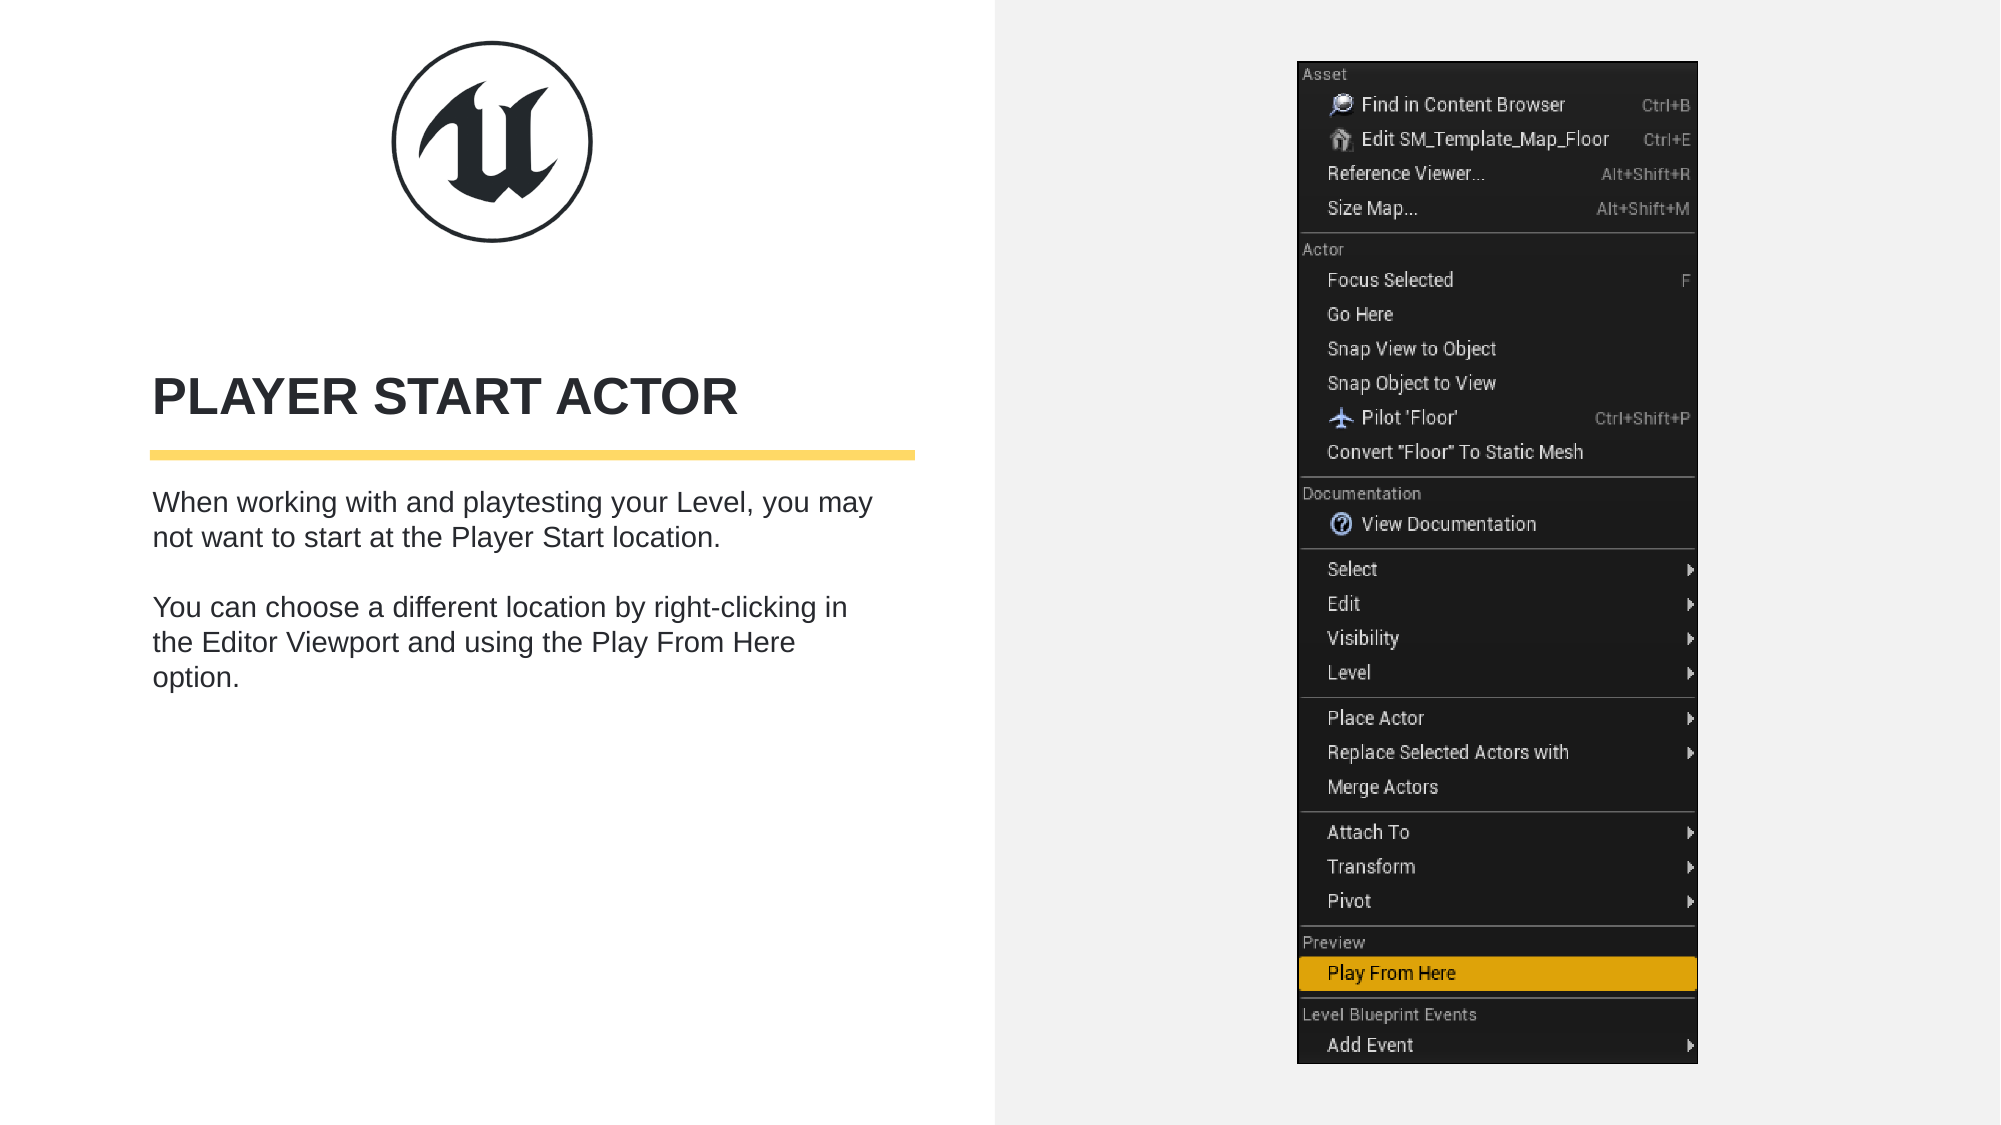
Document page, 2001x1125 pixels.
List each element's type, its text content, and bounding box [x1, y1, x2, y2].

list When working with and playtesting your Level, you may not want to start at the Player Start location. You can choose a different location by right-clicking in the Editor Viewport and using the Play From Here option. [137, 475, 903, 1125]
picture [384, 33, 601, 75]
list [1297, 61, 1698, 1064]
title Player Start actor [137, 75, 903, 433]
